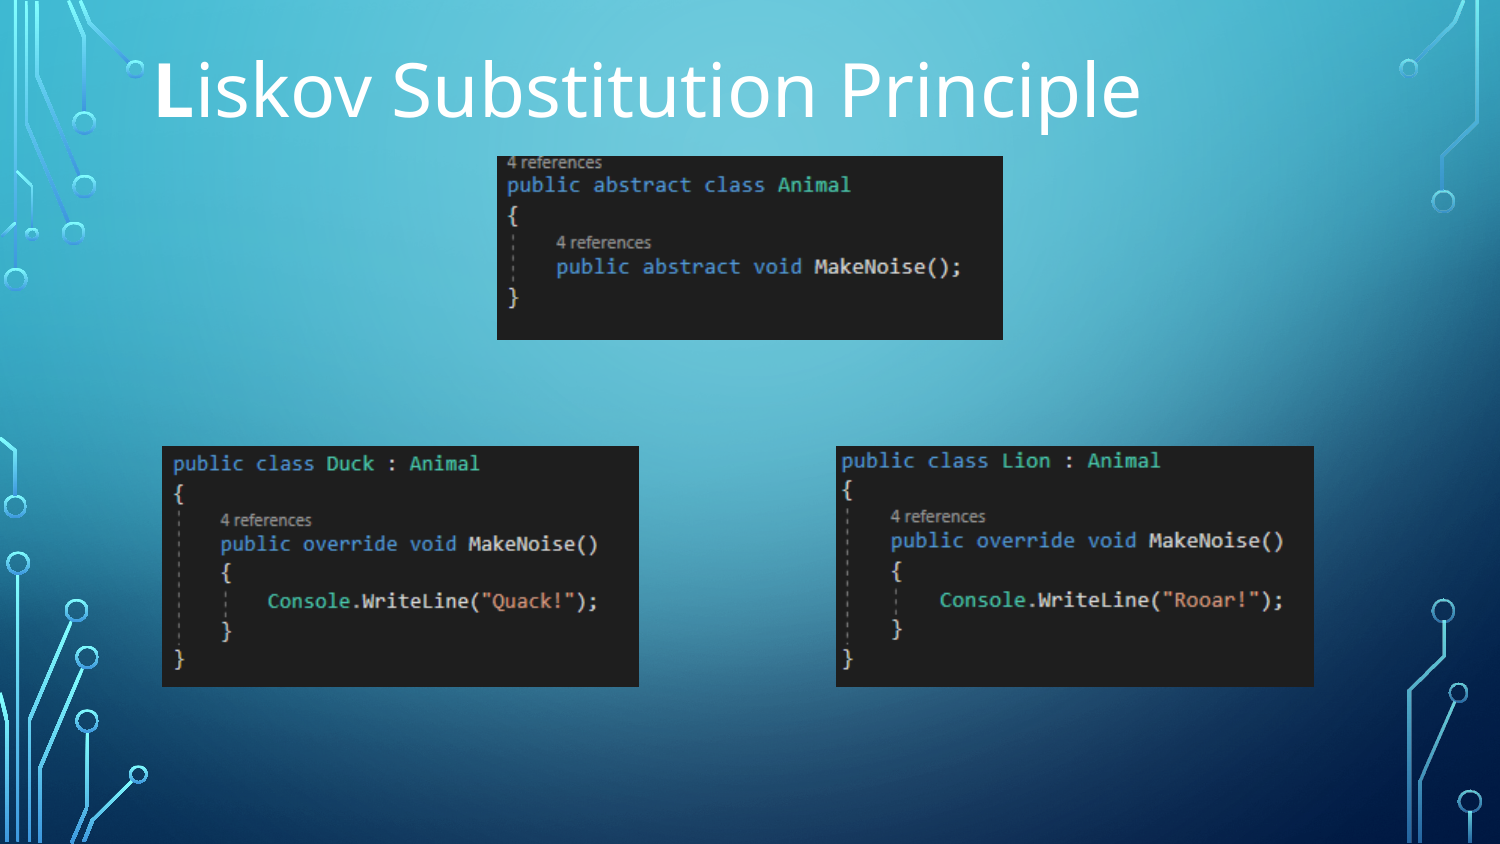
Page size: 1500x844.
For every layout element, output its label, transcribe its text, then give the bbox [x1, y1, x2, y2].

picture [497, 156, 1003, 340]
picture [836, 446, 1314, 688]
picture [161, 446, 640, 688]
text_box Liskov Substitution Principle [137, 18, 1500, 157]
